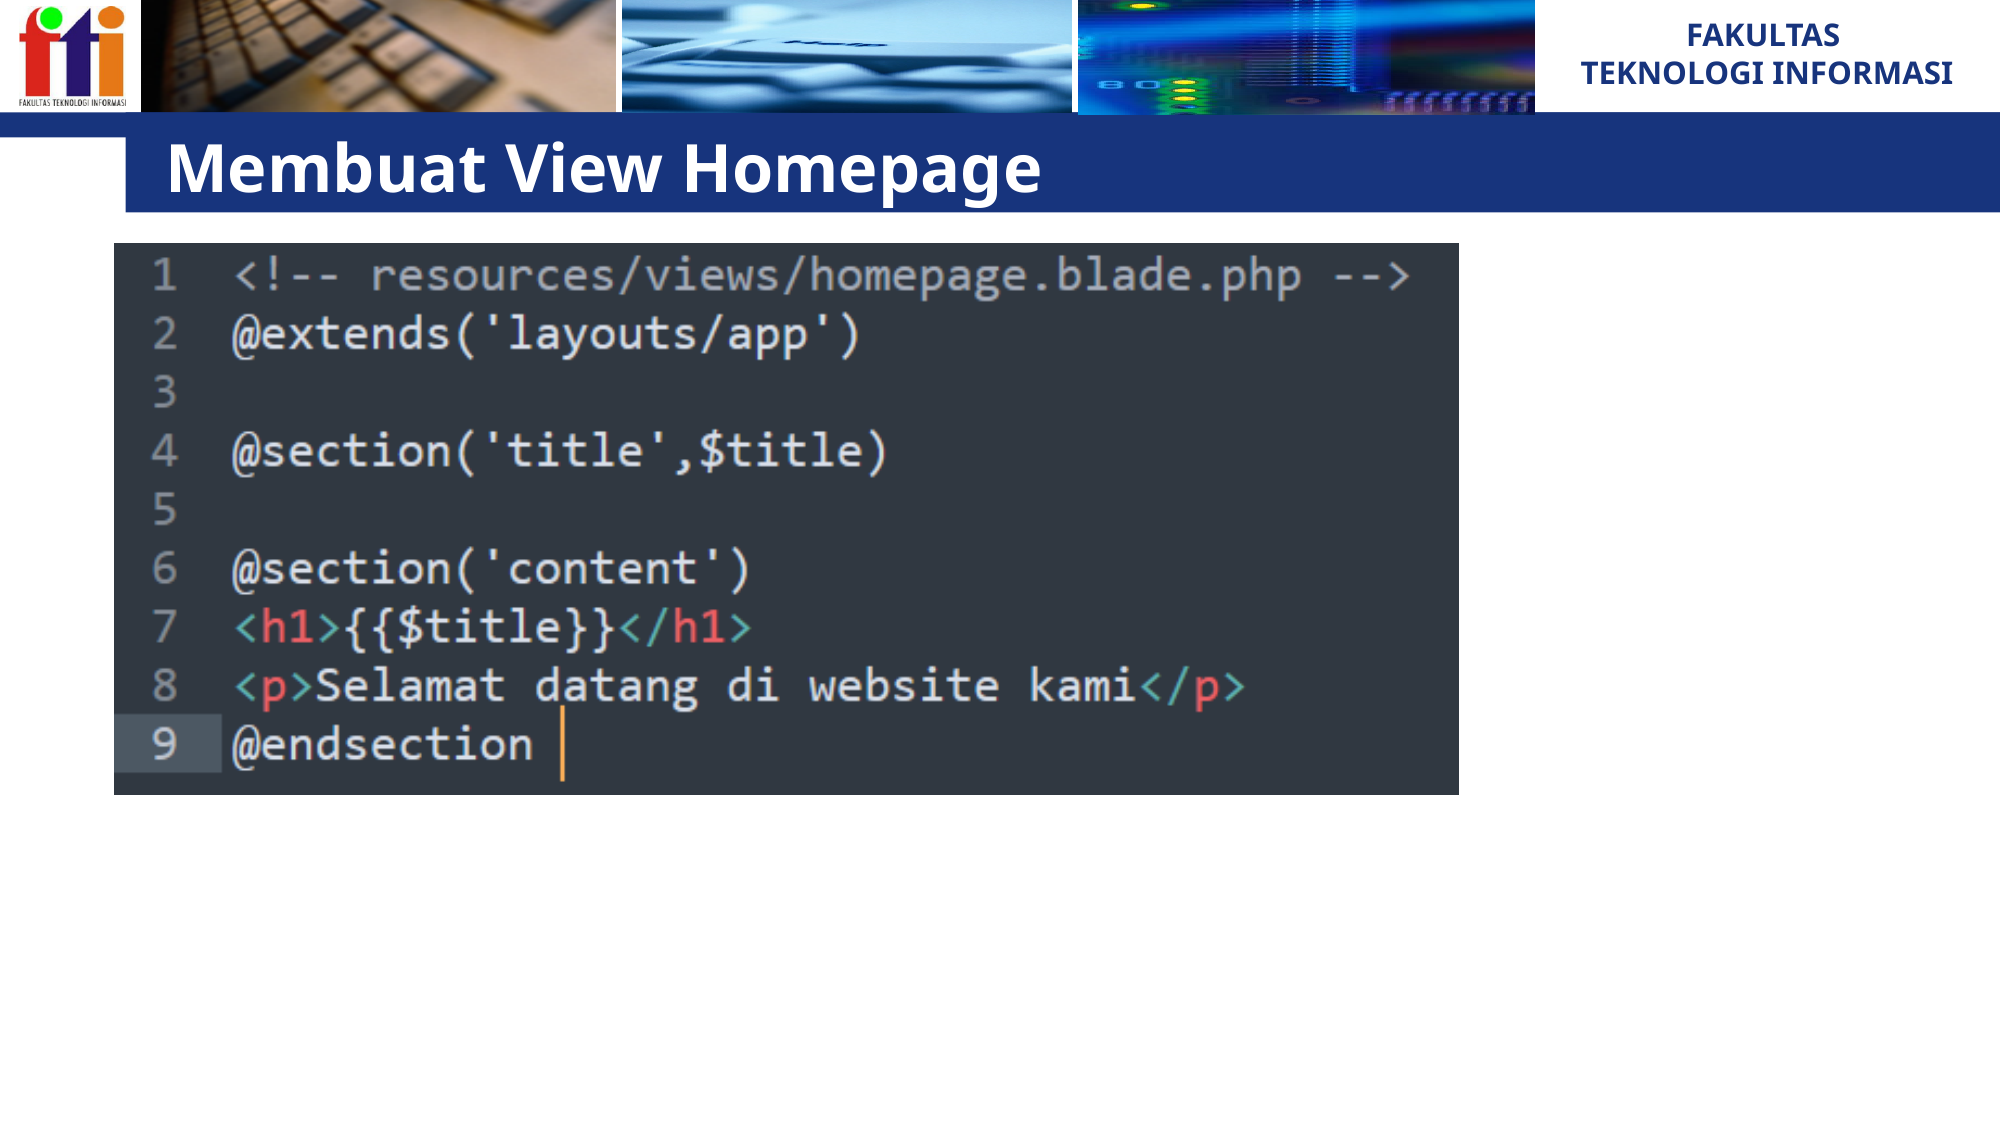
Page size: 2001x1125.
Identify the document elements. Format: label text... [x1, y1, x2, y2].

picture [1078, 0, 1535, 115]
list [113, 243, 1459, 795]
picture [622, 0, 1072, 113]
picture [141, 0, 616, 112]
title Membuat View Homepage [149, 119, 1934, 213]
picture [19, 6, 126, 106]
